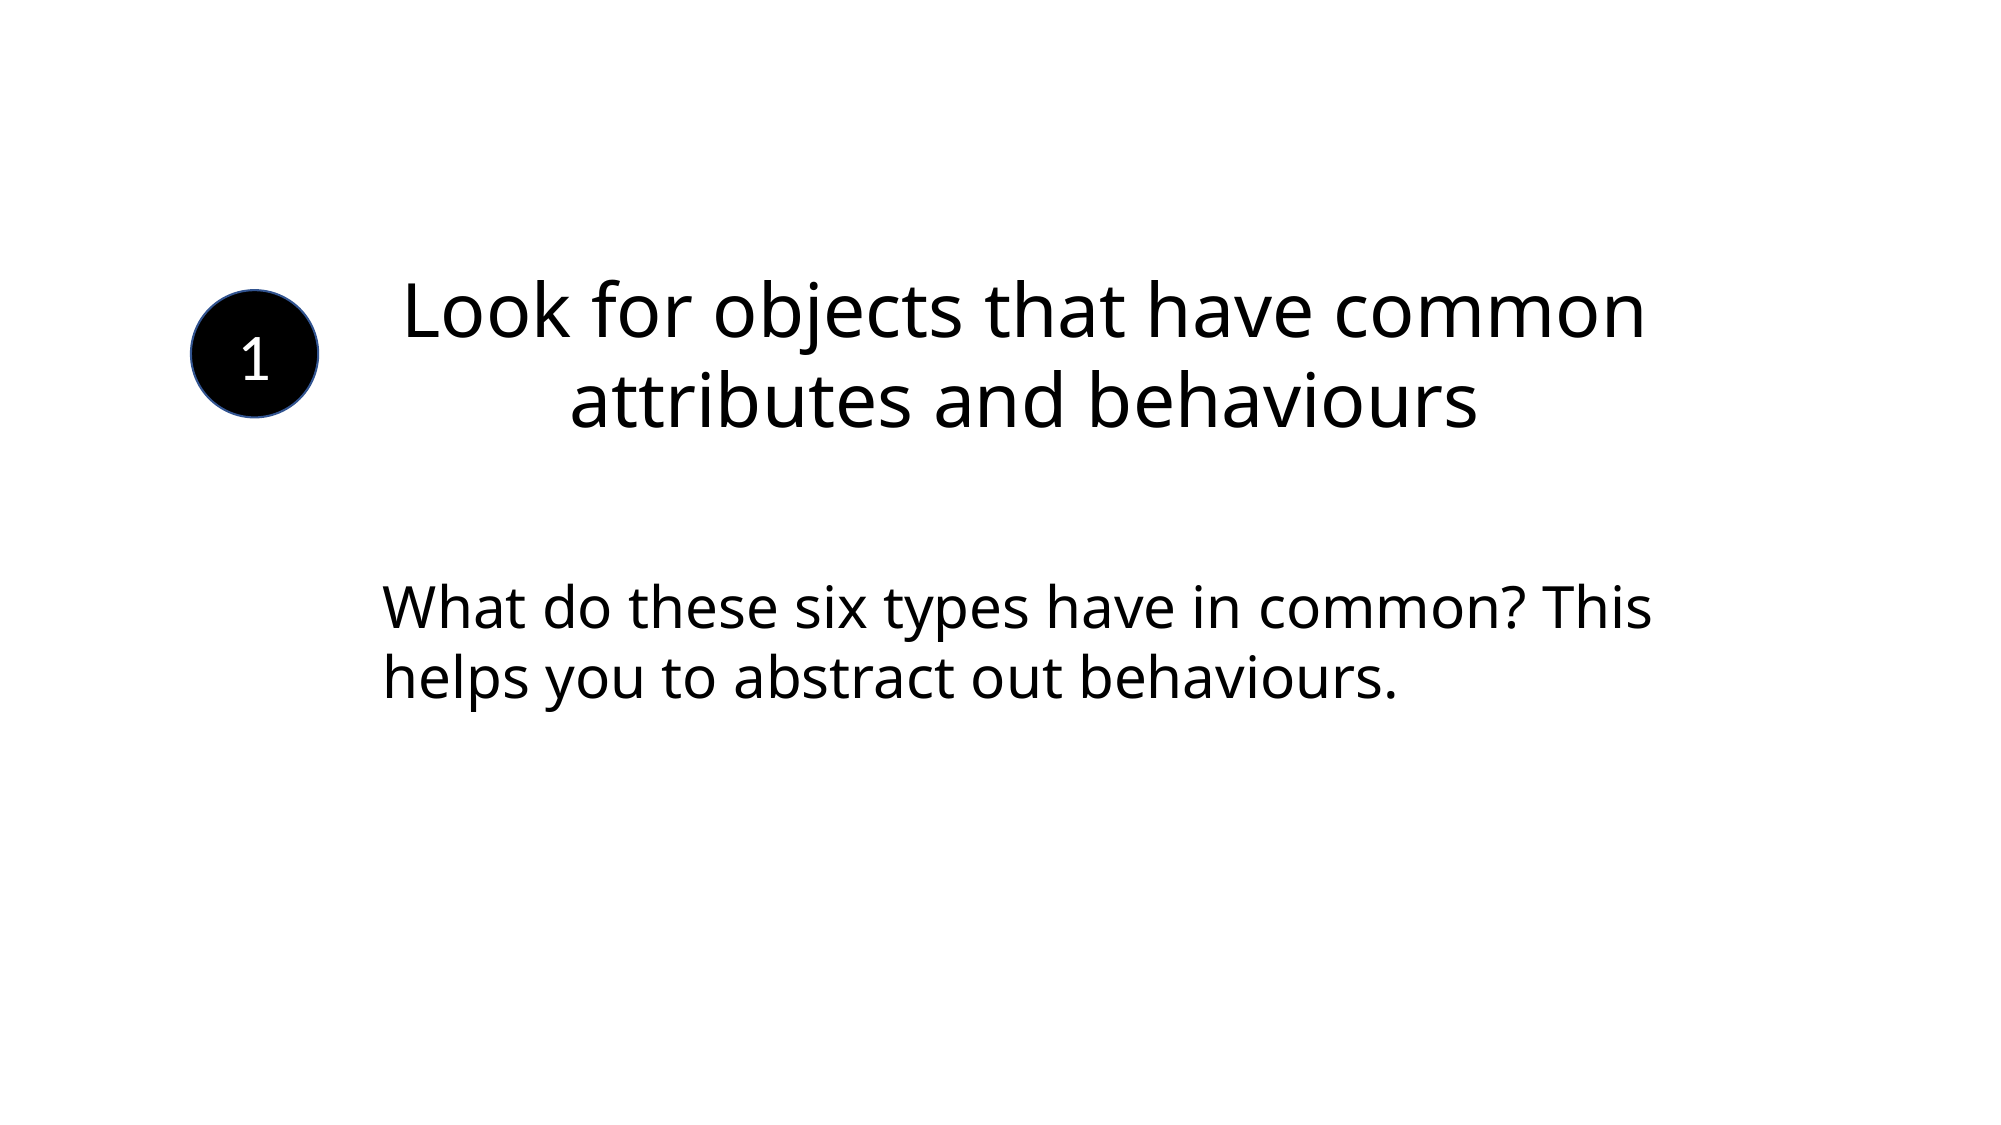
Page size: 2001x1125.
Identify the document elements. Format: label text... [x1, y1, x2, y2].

text_box 1 [189, 289, 320, 419]
text_box What do these six types have in common? This helps you to abstract out behaviours. [368, 562, 1682, 718]
text_box Look for objects that have common attributes and behaviours [368, 255, 1682, 450]
